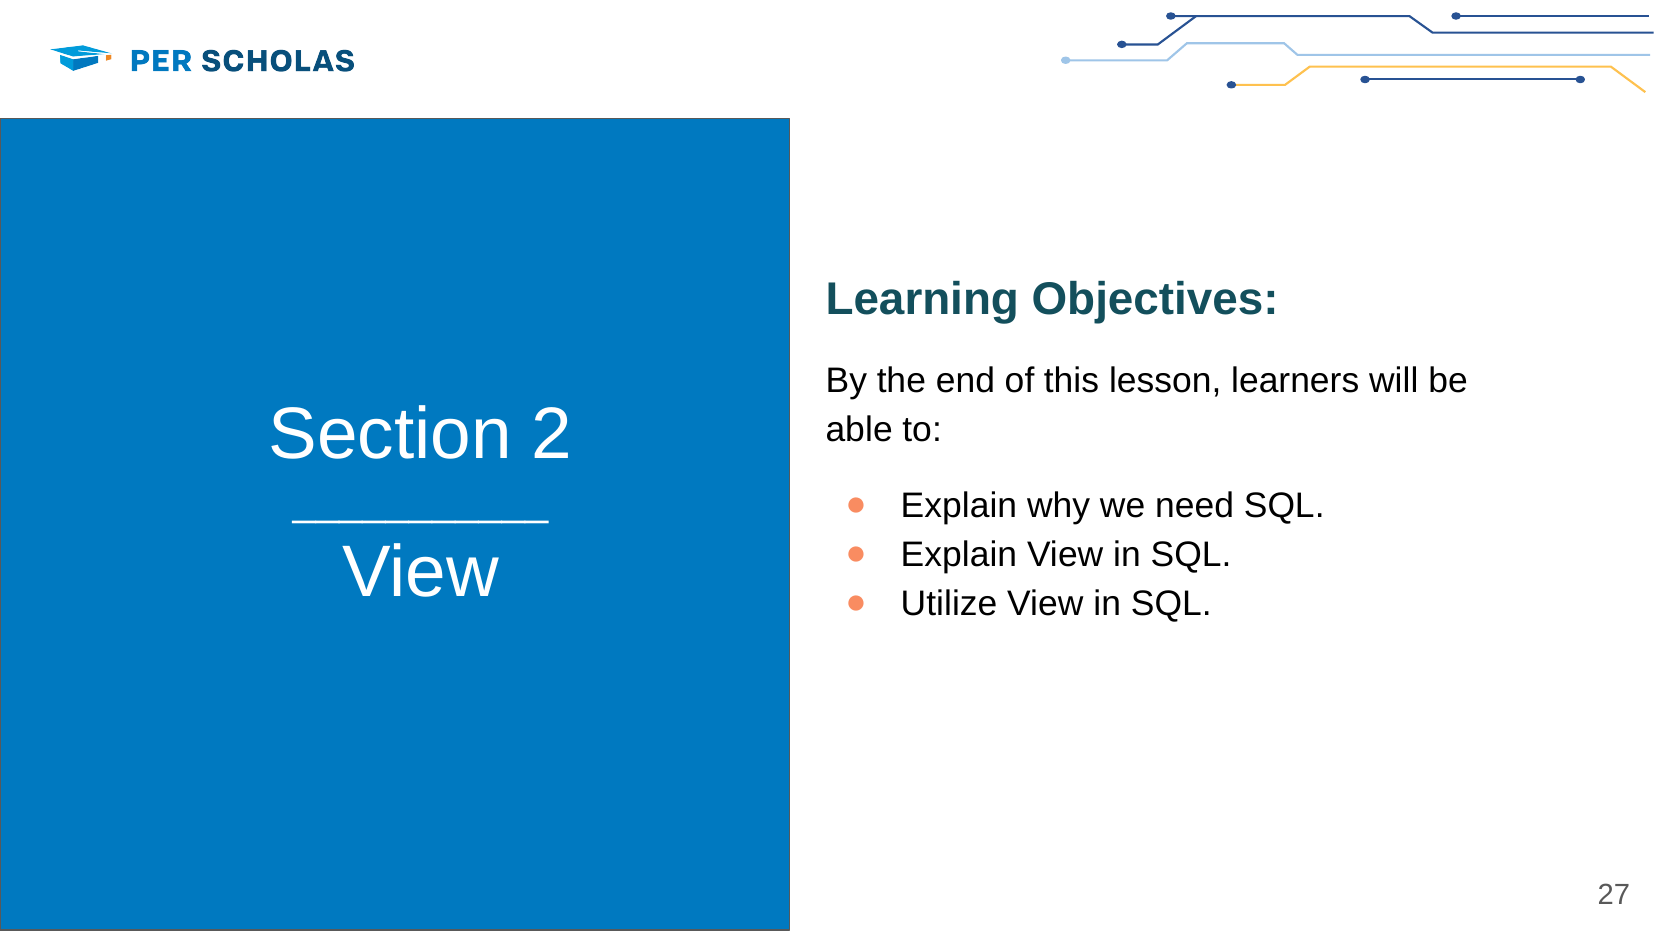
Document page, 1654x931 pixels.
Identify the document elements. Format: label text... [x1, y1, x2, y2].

title Section 2 ___________ View [79, 343, 699, 654]
slide_number ‹#› [1547, 859, 1647, 931]
list Learning Objectives: By the end of this lesson, learners will be able to: Explain why we need SQL. Explain View in SQL. Utilize View in SQL. [809, 243, 1552, 846]
picture [36, 19, 374, 91]
text_box ‹#› [1395, 38, 1534, 164]
